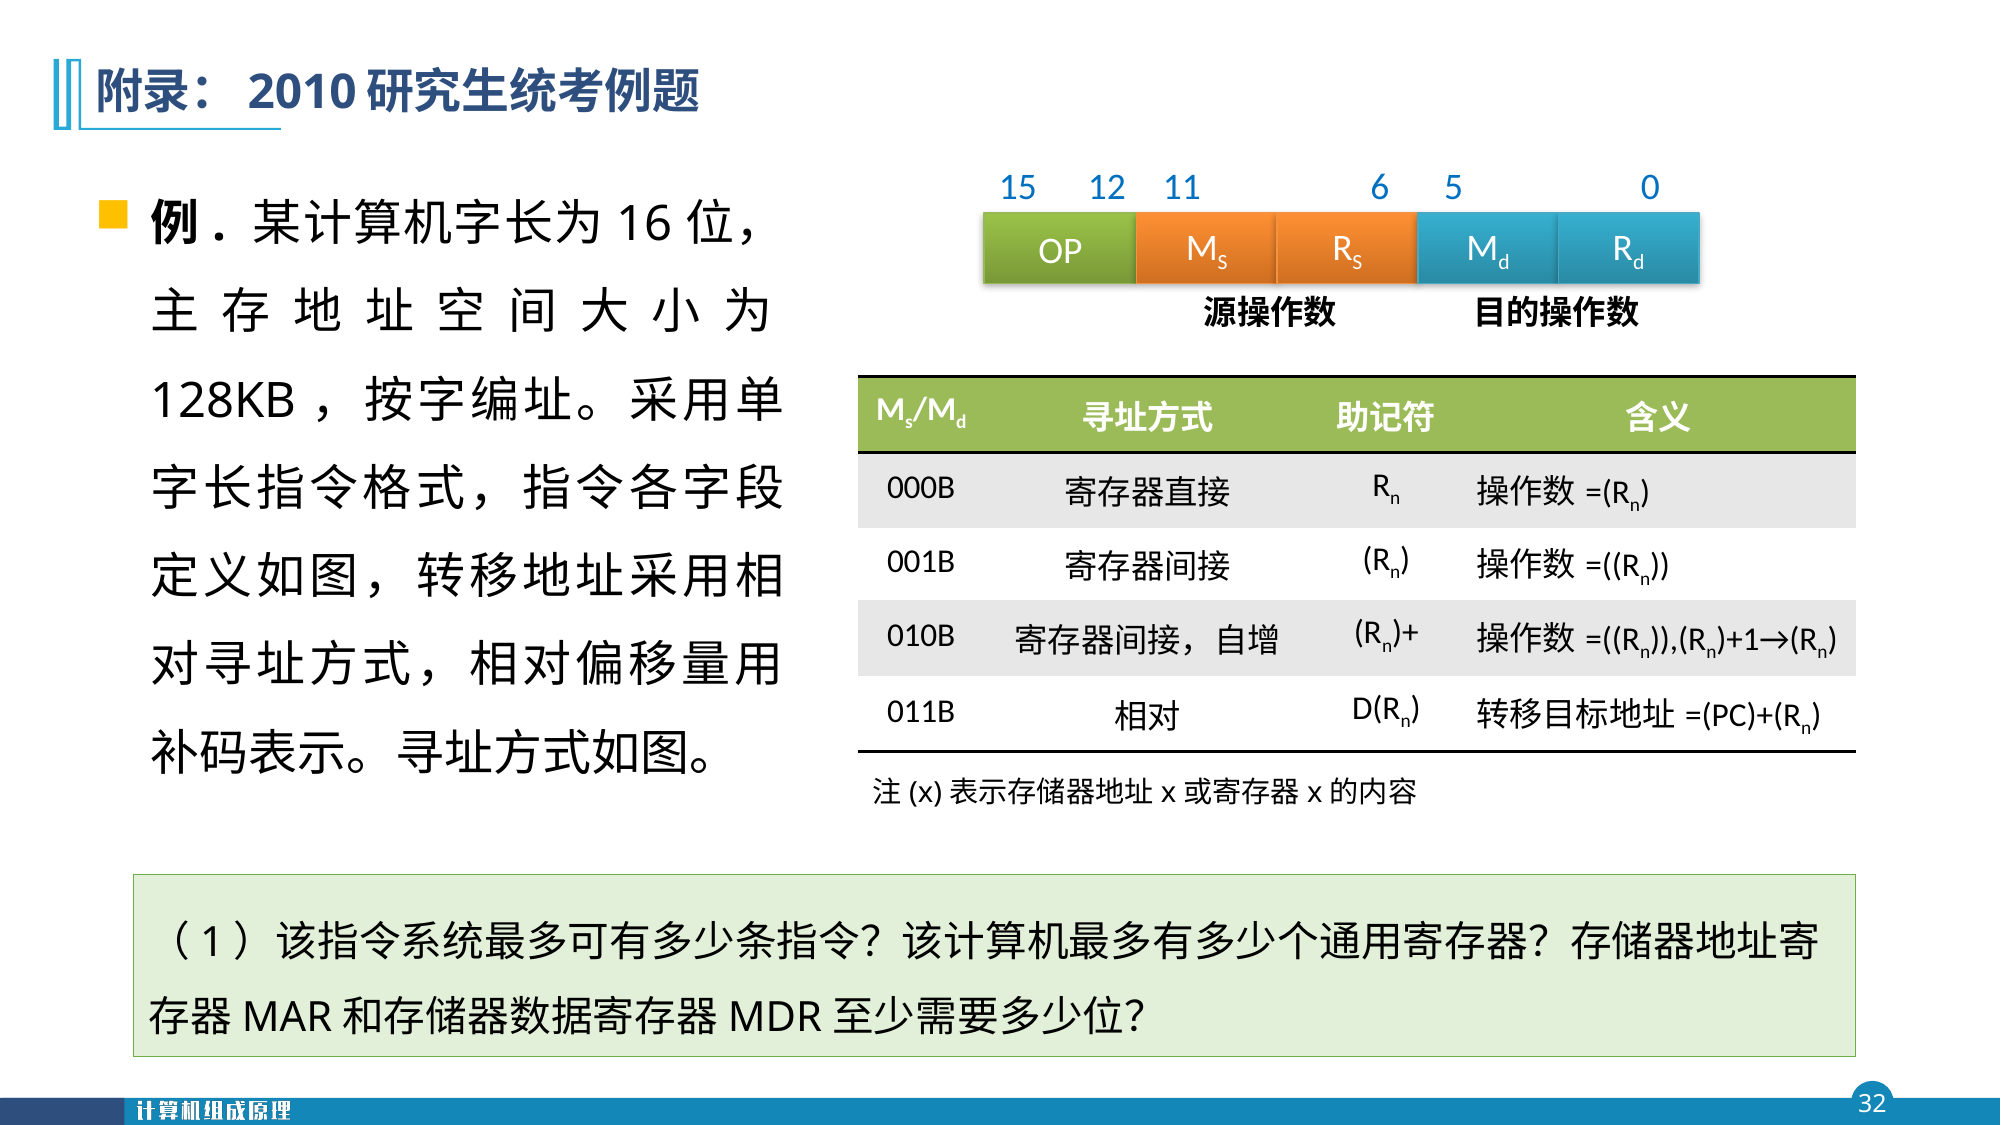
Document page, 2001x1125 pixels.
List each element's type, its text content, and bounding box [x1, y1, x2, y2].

table_cell 转移目标地址=(PC)+(Rn) [1461, 676, 1856, 750]
table_cell 001B [858, 528, 984, 600]
text_box （1）该指令系统最多可有多少条指令？该计算机最多有多少个通用寄存器？存储器地址寄存器MAR和存储器数据寄存器MDR至少需要多少位？ [133, 874, 1856, 1057]
table_cell 000B [858, 454, 984, 528]
list 例. 某计算机字长为16位，主存地址空间大小为128KB，按字编址。采用单字长指令格式，指令各字段定义如图，转移地址采用相对寻址方式，相对偏移量用补码表示。寻址方式如图。 [80, 154, 800, 792]
table_cell 相对 [984, 676, 1311, 750]
table_cell 010B [858, 600, 984, 676]
table_cell 寄存器间接 [984, 528, 1311, 600]
table_cell 011B [858, 676, 984, 750]
table_header 寻址方式 [984, 378, 1311, 451]
table_cell (Rn)+ [1311, 600, 1461, 676]
title 附录：2010研究生统考例题 [80, 42, 800, 144]
table_cell 操作数=((Rn)),(Rn)+1→(Rn) [1461, 600, 1856, 676]
table_cell D(Rn) [1311, 676, 1461, 750]
table_cell 寄存器间接，自增 [984, 600, 1311, 676]
table_cell 操作数=(Rn) [1461, 454, 1856, 528]
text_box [984, 154, 1699, 339]
table_header Ms/Md [858, 378, 984, 451]
table_cell (Rn) [1311, 528, 1461, 600]
table_header 助记符 [1311, 378, 1461, 451]
text_box 注(x)表示存储器地址x或寄存器x的内容 [858, 766, 1609, 817]
table_header 含义 [1461, 378, 1856, 451]
table_cell Rn [1311, 454, 1461, 528]
table_cell 操作数=((Rn)) [1461, 528, 1856, 600]
table_cell 寄存器直接 [984, 454, 1311, 528]
